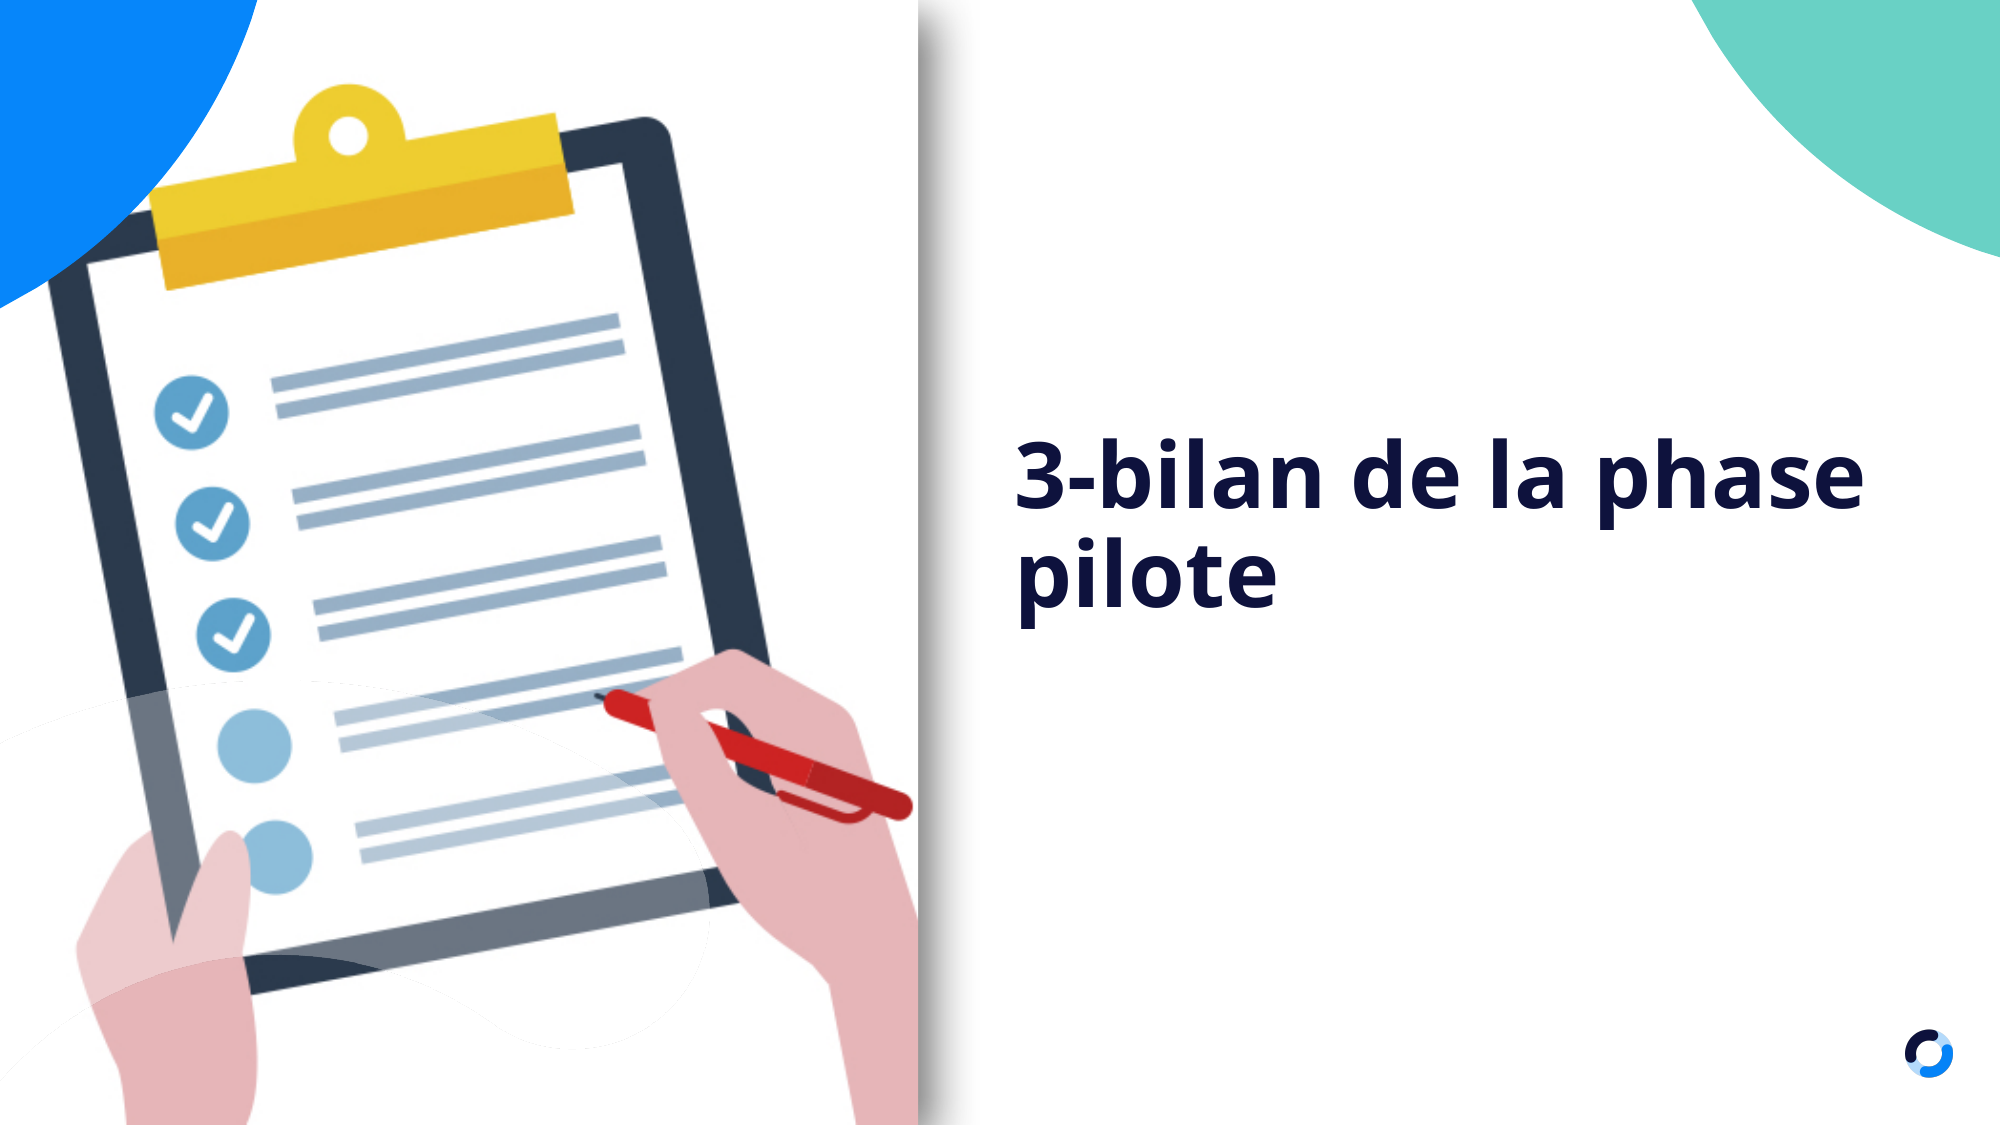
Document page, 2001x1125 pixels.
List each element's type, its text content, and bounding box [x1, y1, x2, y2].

picture [1905, 1029, 1953, 1078]
picture [0, 0, 919, 1125]
title 3-bilan de la phase pilote [999, 420, 1919, 636]
text_box [1691, 0, 2000, 258]
